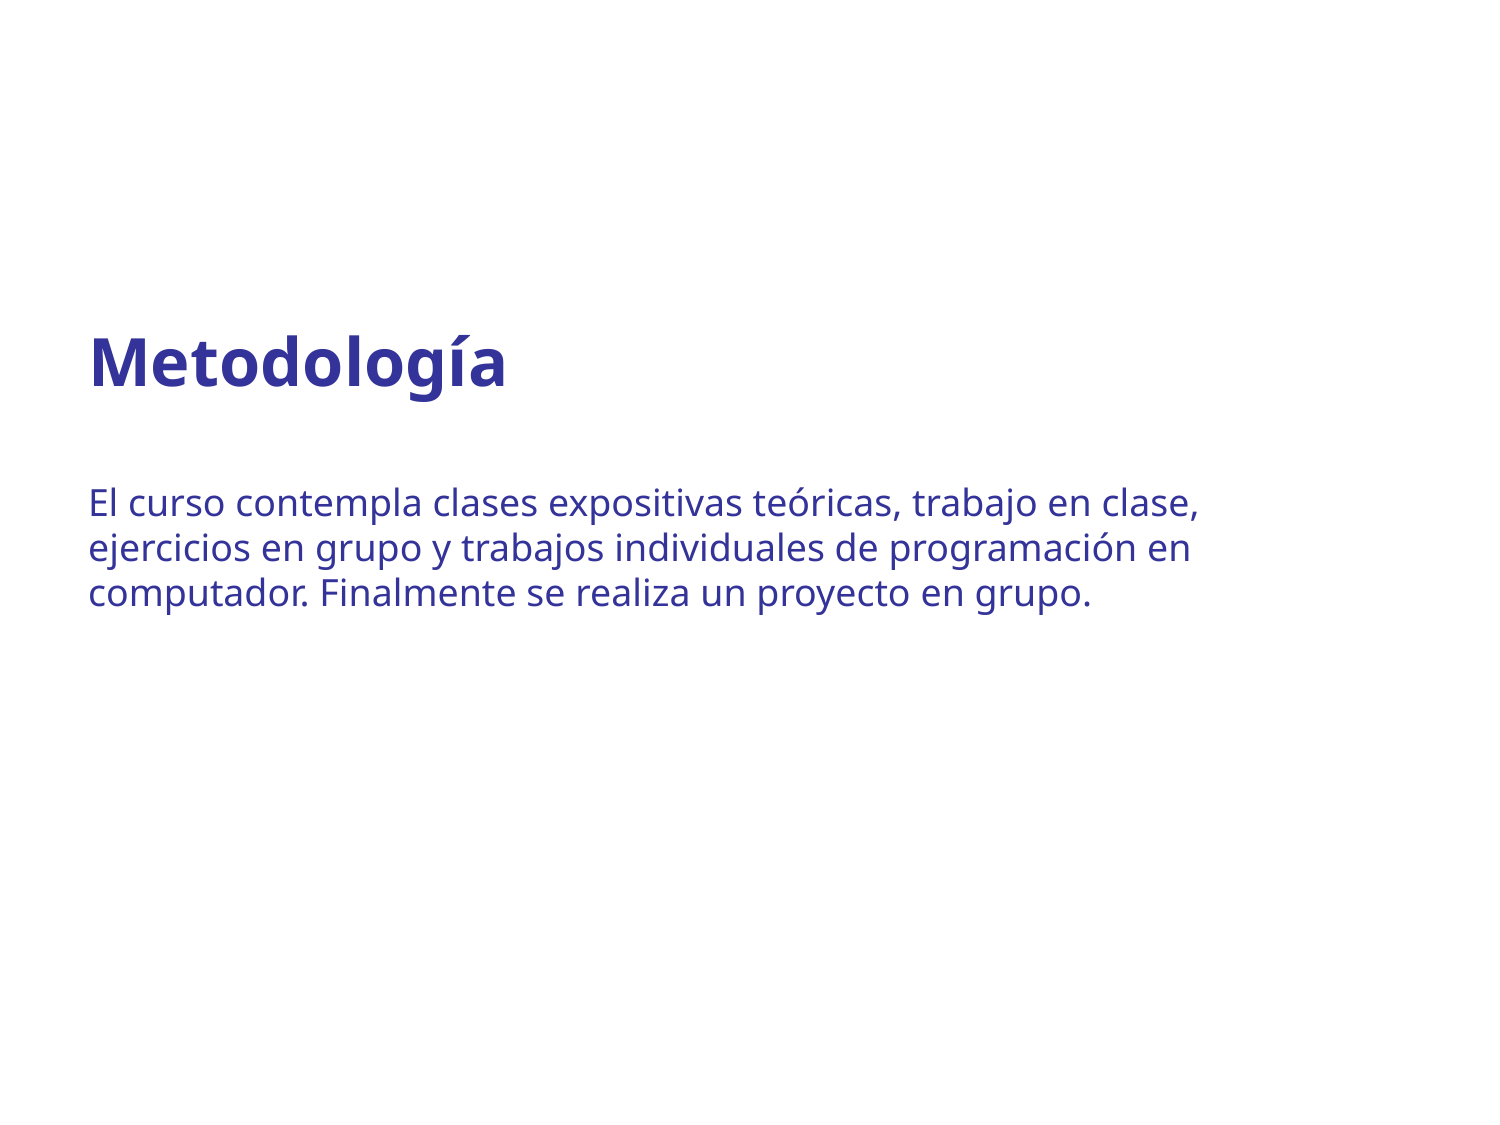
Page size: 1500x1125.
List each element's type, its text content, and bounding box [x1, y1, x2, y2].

text_box Metodología El curso contempla clases expositivas teóricas, trabajo en clase, ejercicios en grupo y trabajos individuales de programación en computador. Finalmente se realiza un proyecto en grupo. [73, 312, 1381, 622]
